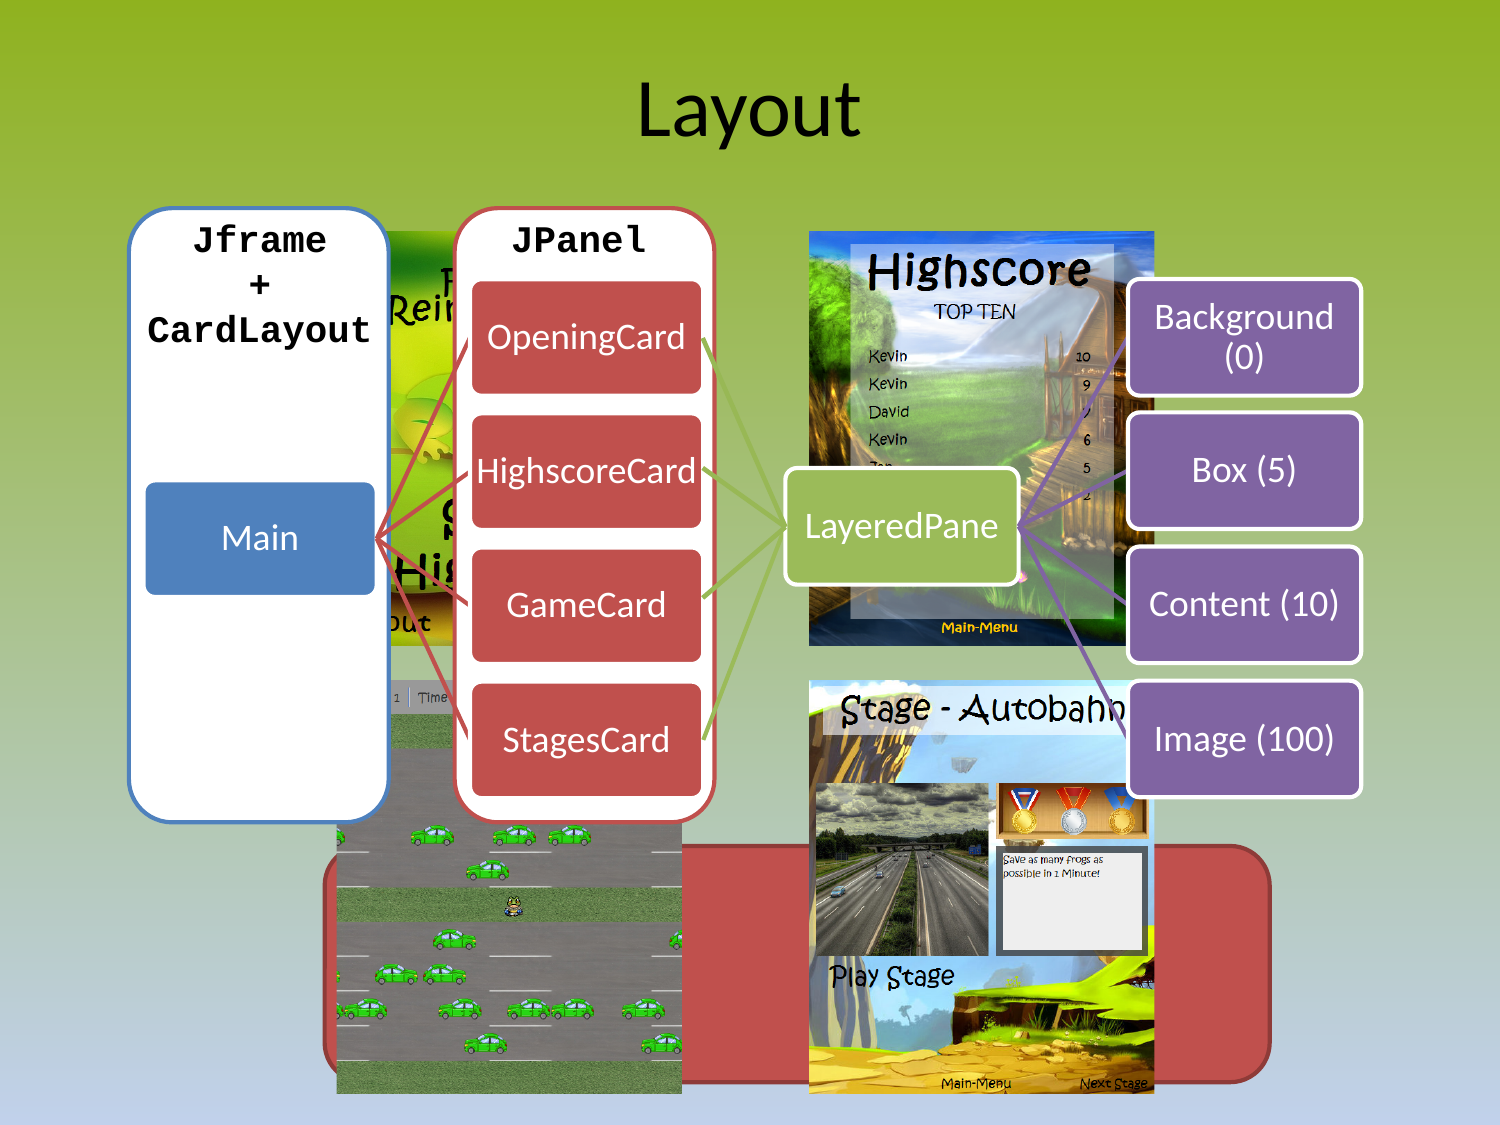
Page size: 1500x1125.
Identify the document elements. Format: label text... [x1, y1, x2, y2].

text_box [76, 207, 1424, 1000]
picture [808, 1000, 1155, 1095]
text_box [688, 1008, 803, 1085]
text_box [322, 1008, 331, 1068]
title Layout [75, 45, 1425, 161]
picture [336, 1000, 683, 1095]
text_box [1158, 1008, 1272, 1085]
